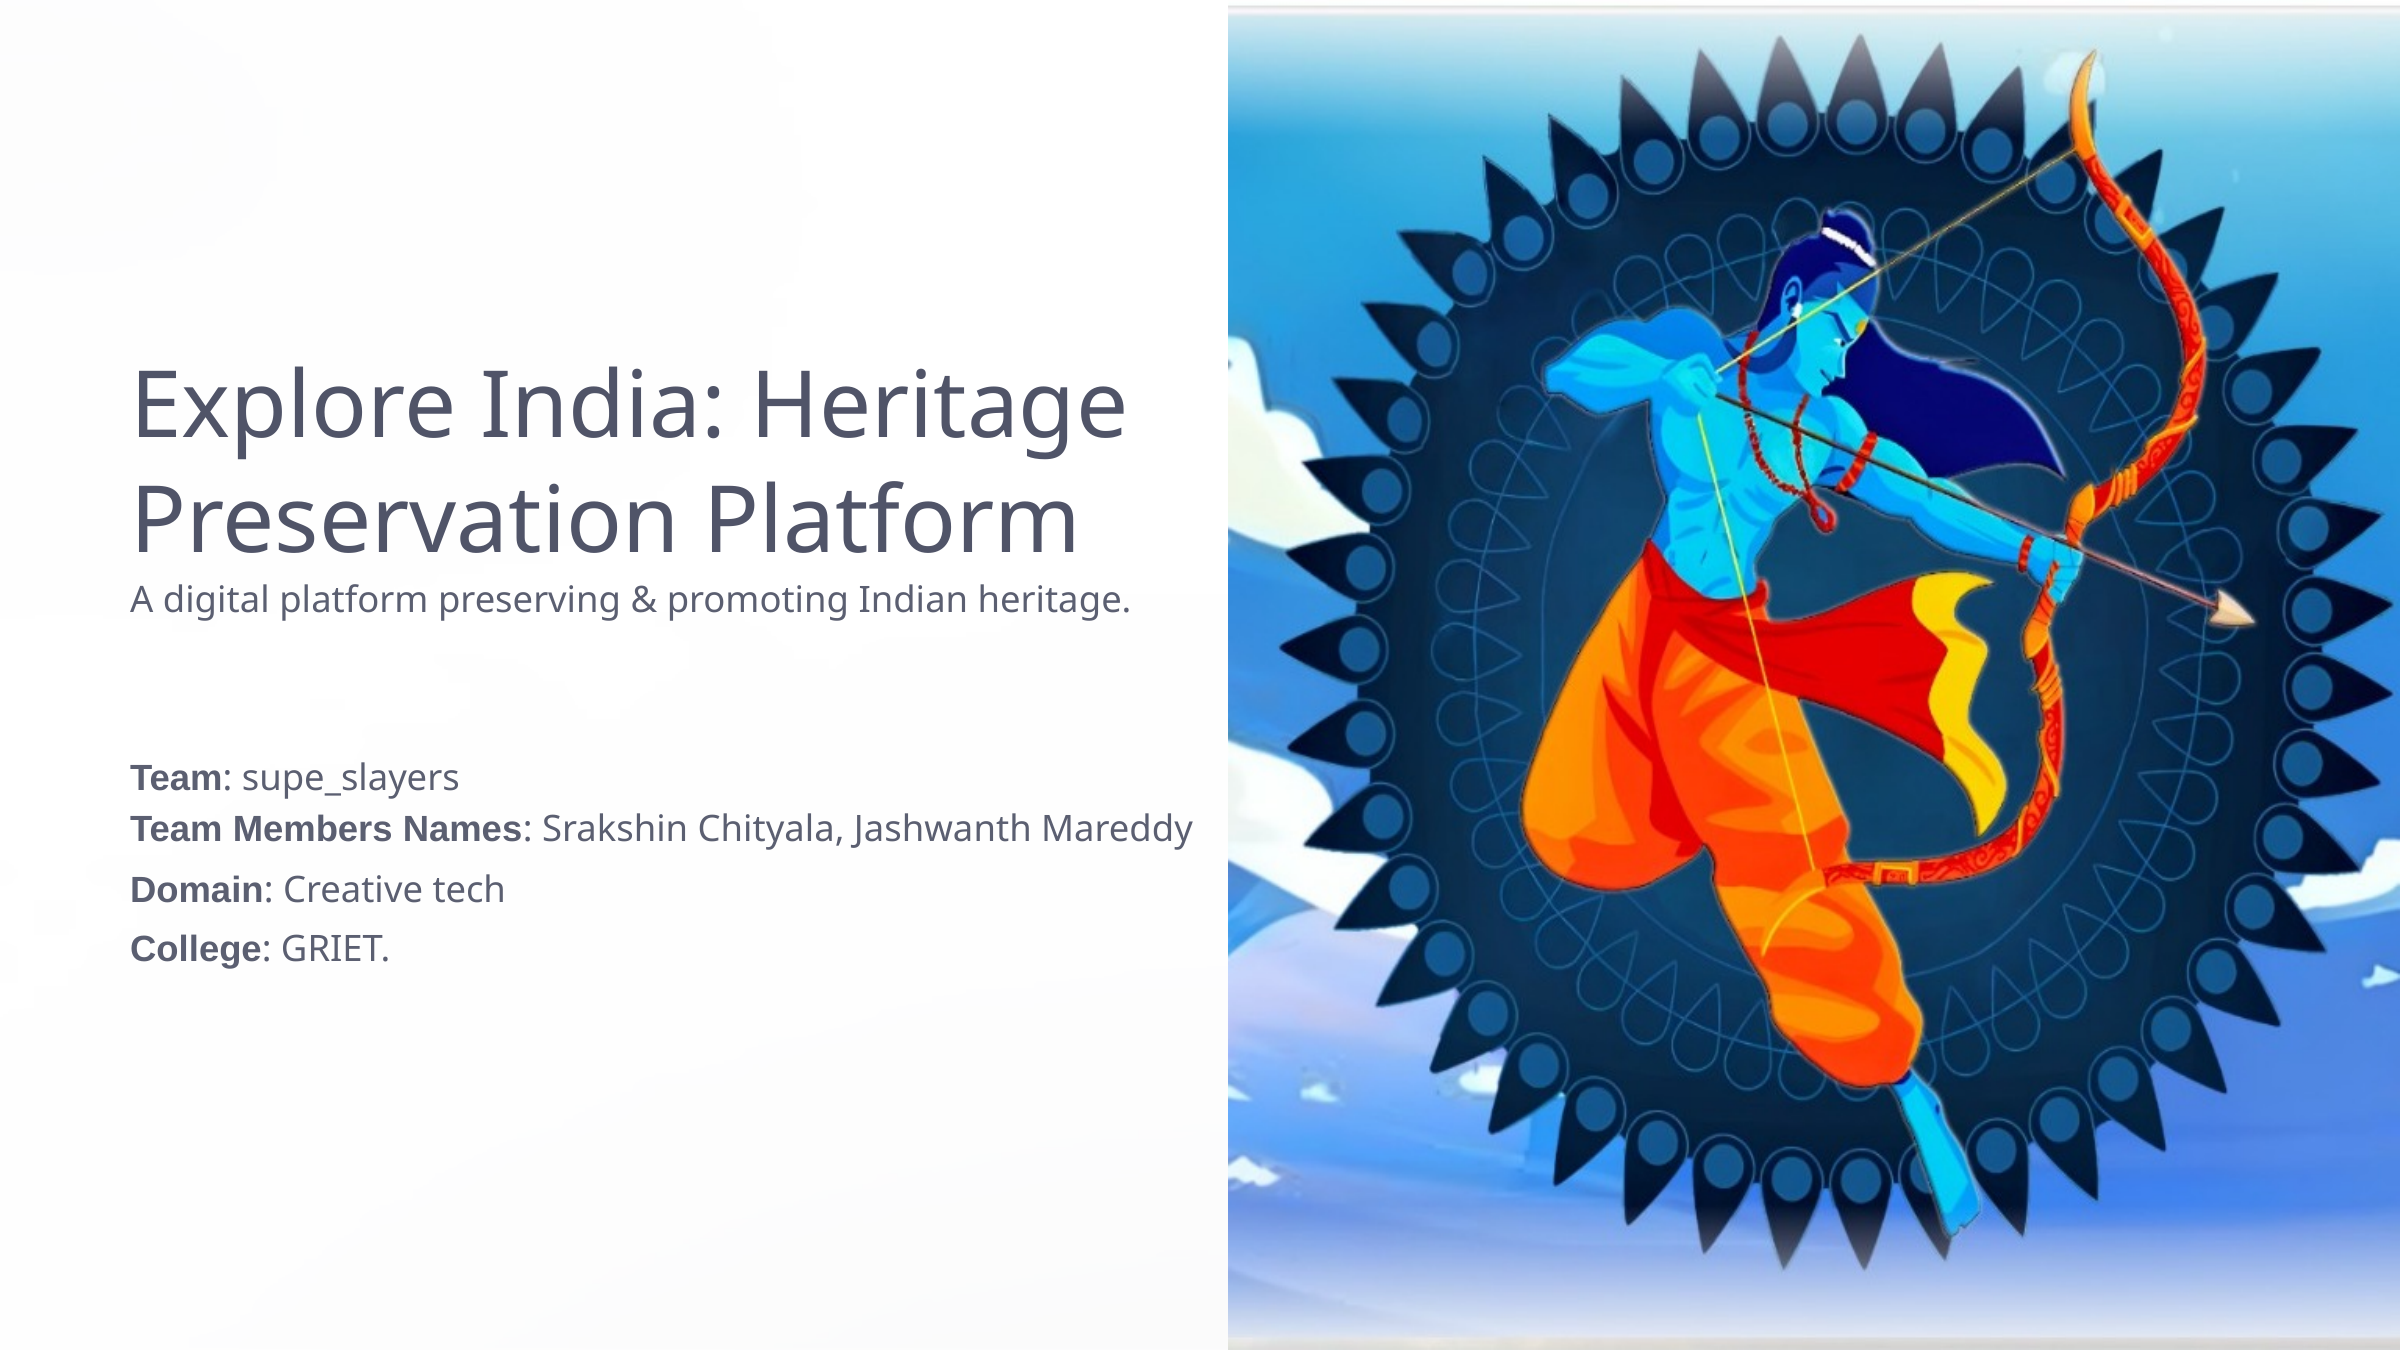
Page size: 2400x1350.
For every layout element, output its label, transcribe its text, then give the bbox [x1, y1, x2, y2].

text_box A digital platform preserving & promoting Indian heritage. Team: supe_slayers [130, 560, 1228, 789]
text_box Team Members Names: Srakshin Chityala, Jashwanth Mareddy [130, 789, 1228, 850]
picture [1228, 0, 2400, 1350]
text_box Domain: Creative tech College: GRIET. [130, 850, 1228, 972]
text_box Explore India: Heritage Preservation Platform [130, 340, 1228, 560]
